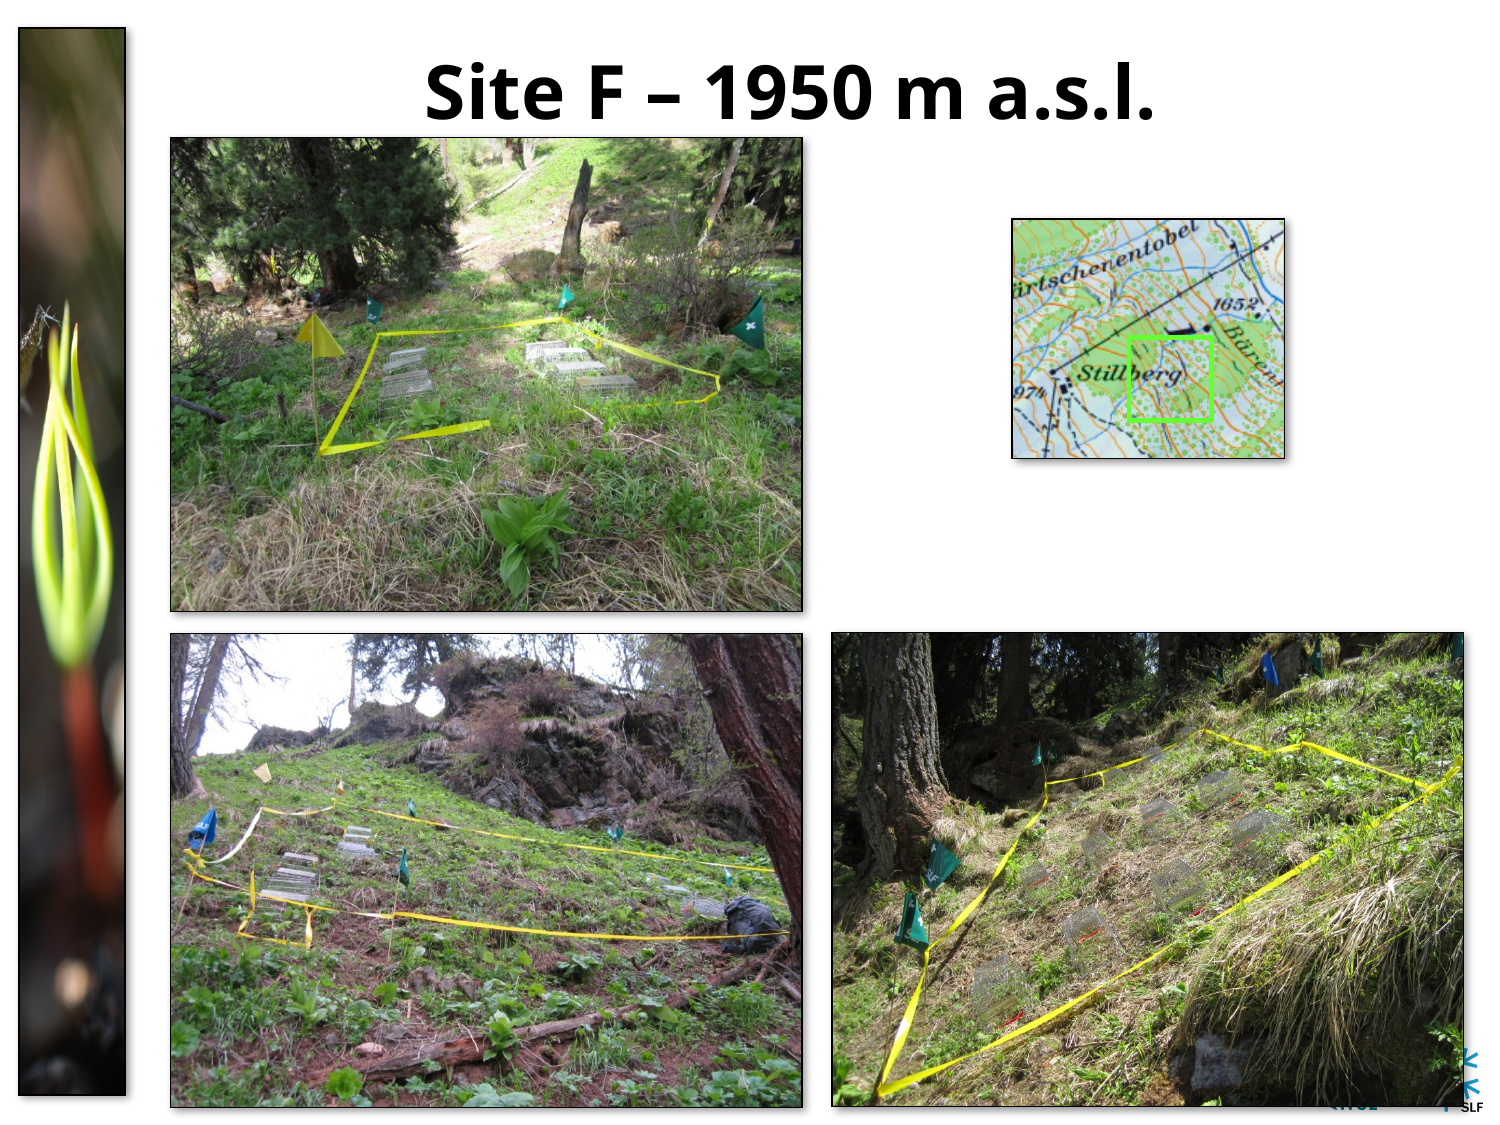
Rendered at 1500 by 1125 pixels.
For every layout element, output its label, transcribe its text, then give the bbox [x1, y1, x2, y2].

picture [170, 633, 802, 1107]
picture [170, 137, 802, 611]
picture [832, 633, 1483, 1112]
text_box Site F – 1950 m a.s.l. [147, 0, 1435, 143]
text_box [1012, 219, 1284, 458]
picture [19, 28, 125, 1095]
